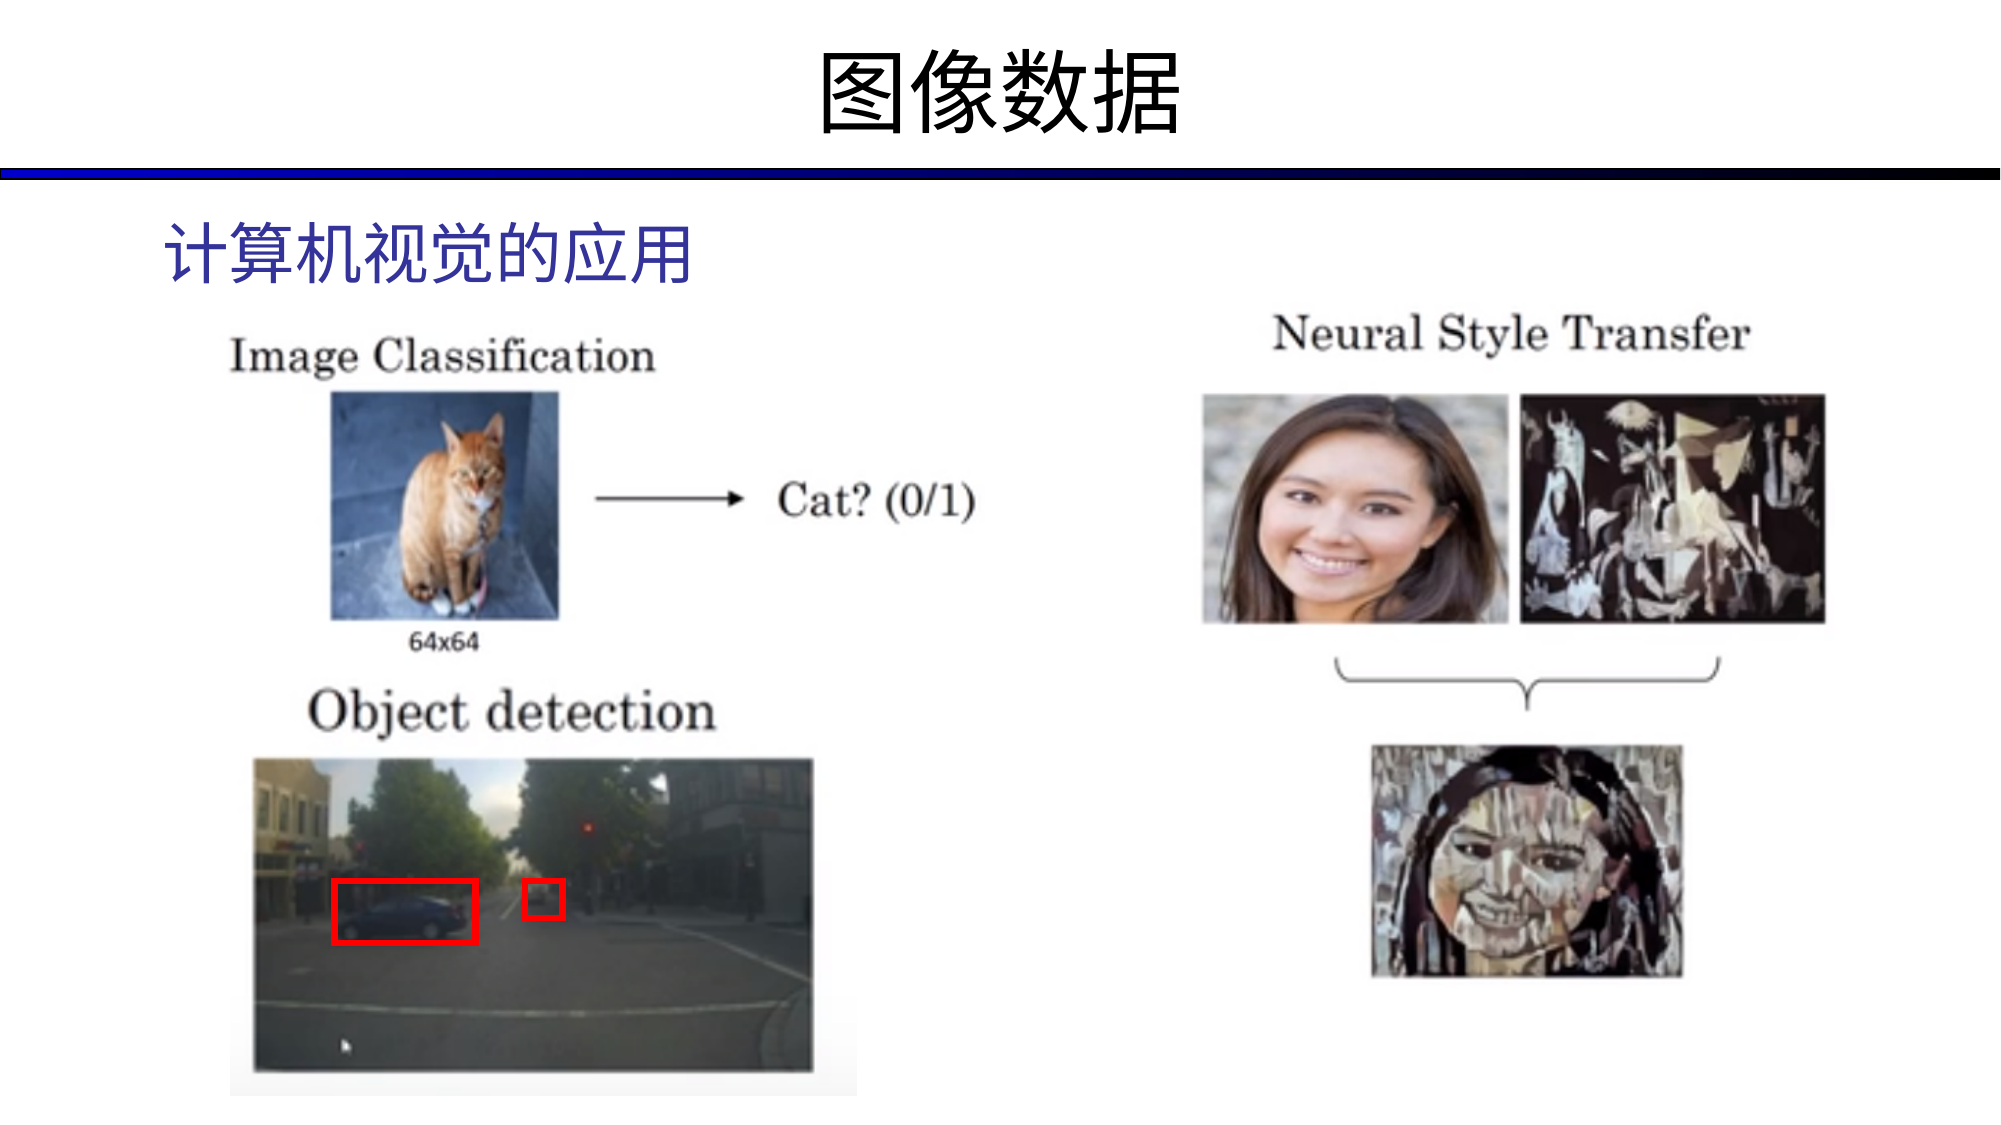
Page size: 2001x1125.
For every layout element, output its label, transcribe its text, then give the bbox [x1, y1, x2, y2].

text_box 计算机视觉的应用 [147, 204, 711, 300]
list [219, 322, 999, 667]
picture [1178, 300, 1835, 990]
picture [230, 666, 857, 1096]
title 图像数据 [0, 0, 2000, 184]
